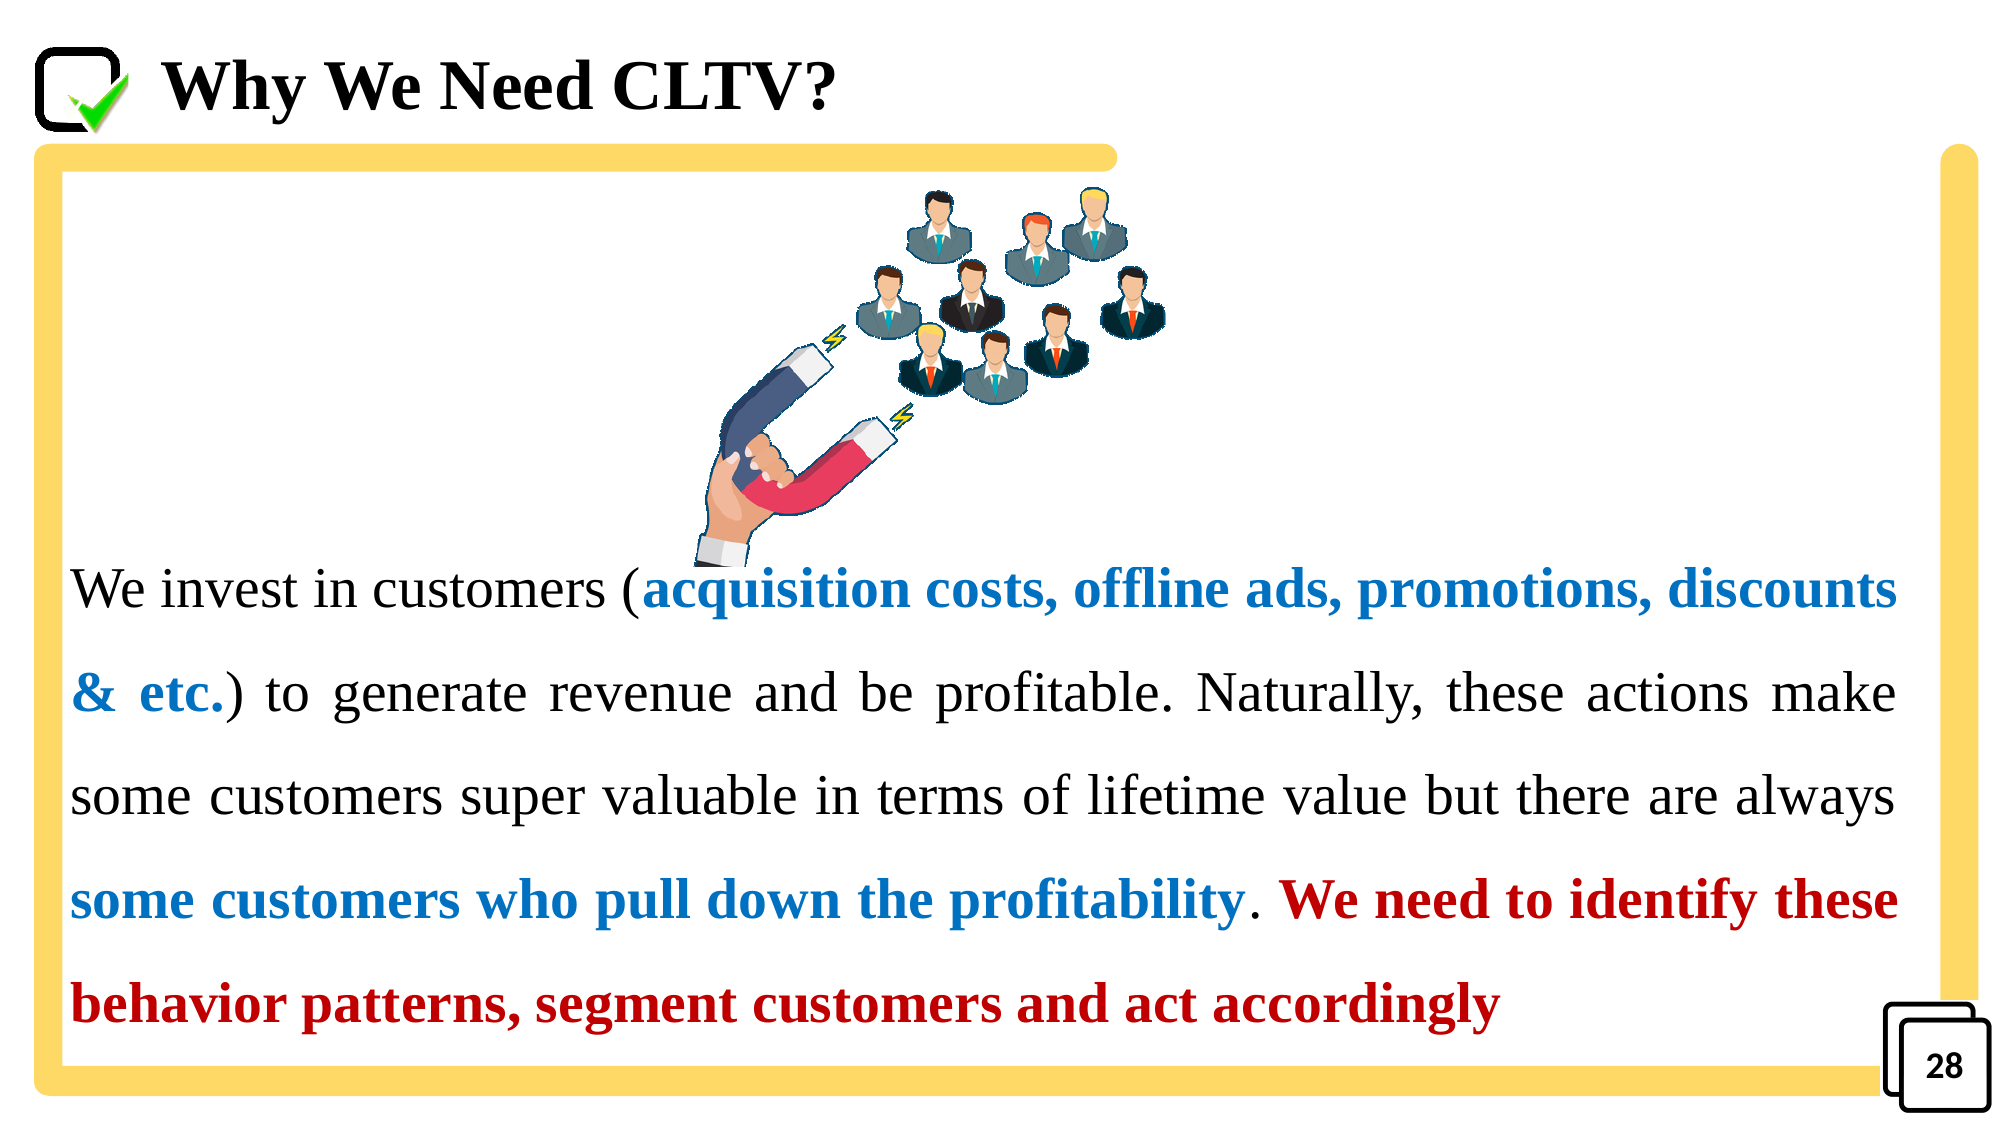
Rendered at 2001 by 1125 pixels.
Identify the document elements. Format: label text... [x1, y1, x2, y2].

picture [674, 179, 1297, 567]
title We invest in customers (acquisition costs, offline ads, promotions, discounts & etc.) to generate revenue and be profitable. Naturally, these actions make some customers super valuable in terms of lifetime value but there are always some customers who pull down the profitability. We need to identify these behavior patterns, segment customers and act accordingly [55, 490, 1916, 1042]
text_box Why We Need CLTV? [128, 39, 871, 133]
slide_number 28 [1895, 1033, 1979, 1094]
picture [1880, 1000, 1994, 1114]
picture [35, 41, 128, 150]
subtitle . [43, 86, 742, 309]
